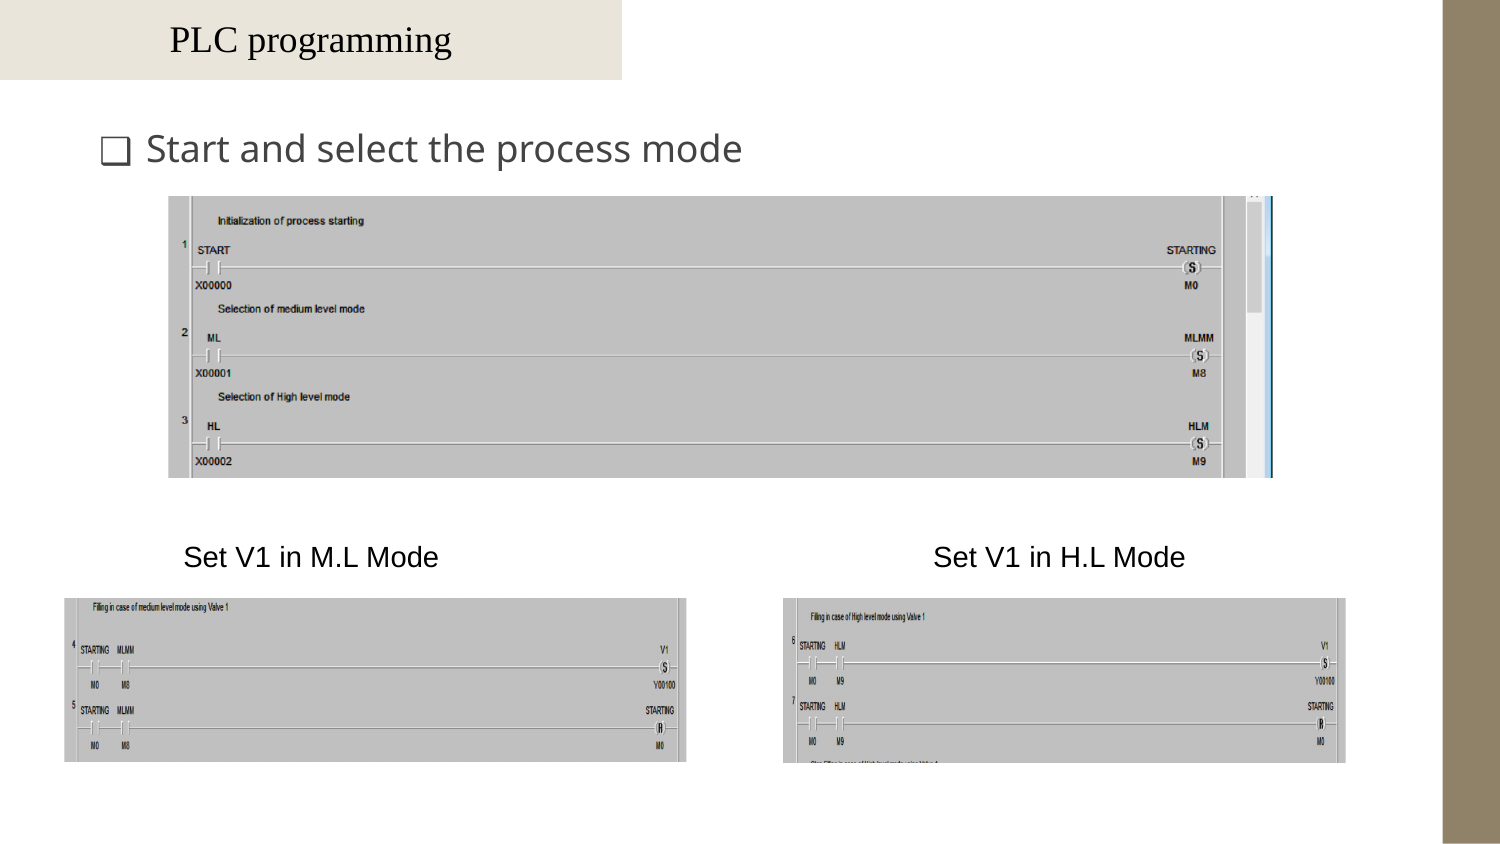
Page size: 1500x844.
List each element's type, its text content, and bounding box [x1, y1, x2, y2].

picture [782, 598, 1347, 763]
text_box Start and select the process mode [84, 109, 1033, 190]
text_box [1442, 0, 1500, 844]
picture [64, 598, 687, 762]
picture [168, 196, 1274, 478]
title PLC programming [0, 0, 622, 80]
text_box Set V1 in M.L Mode Set V1 in H.L Mode [168, 530, 1274, 599]
